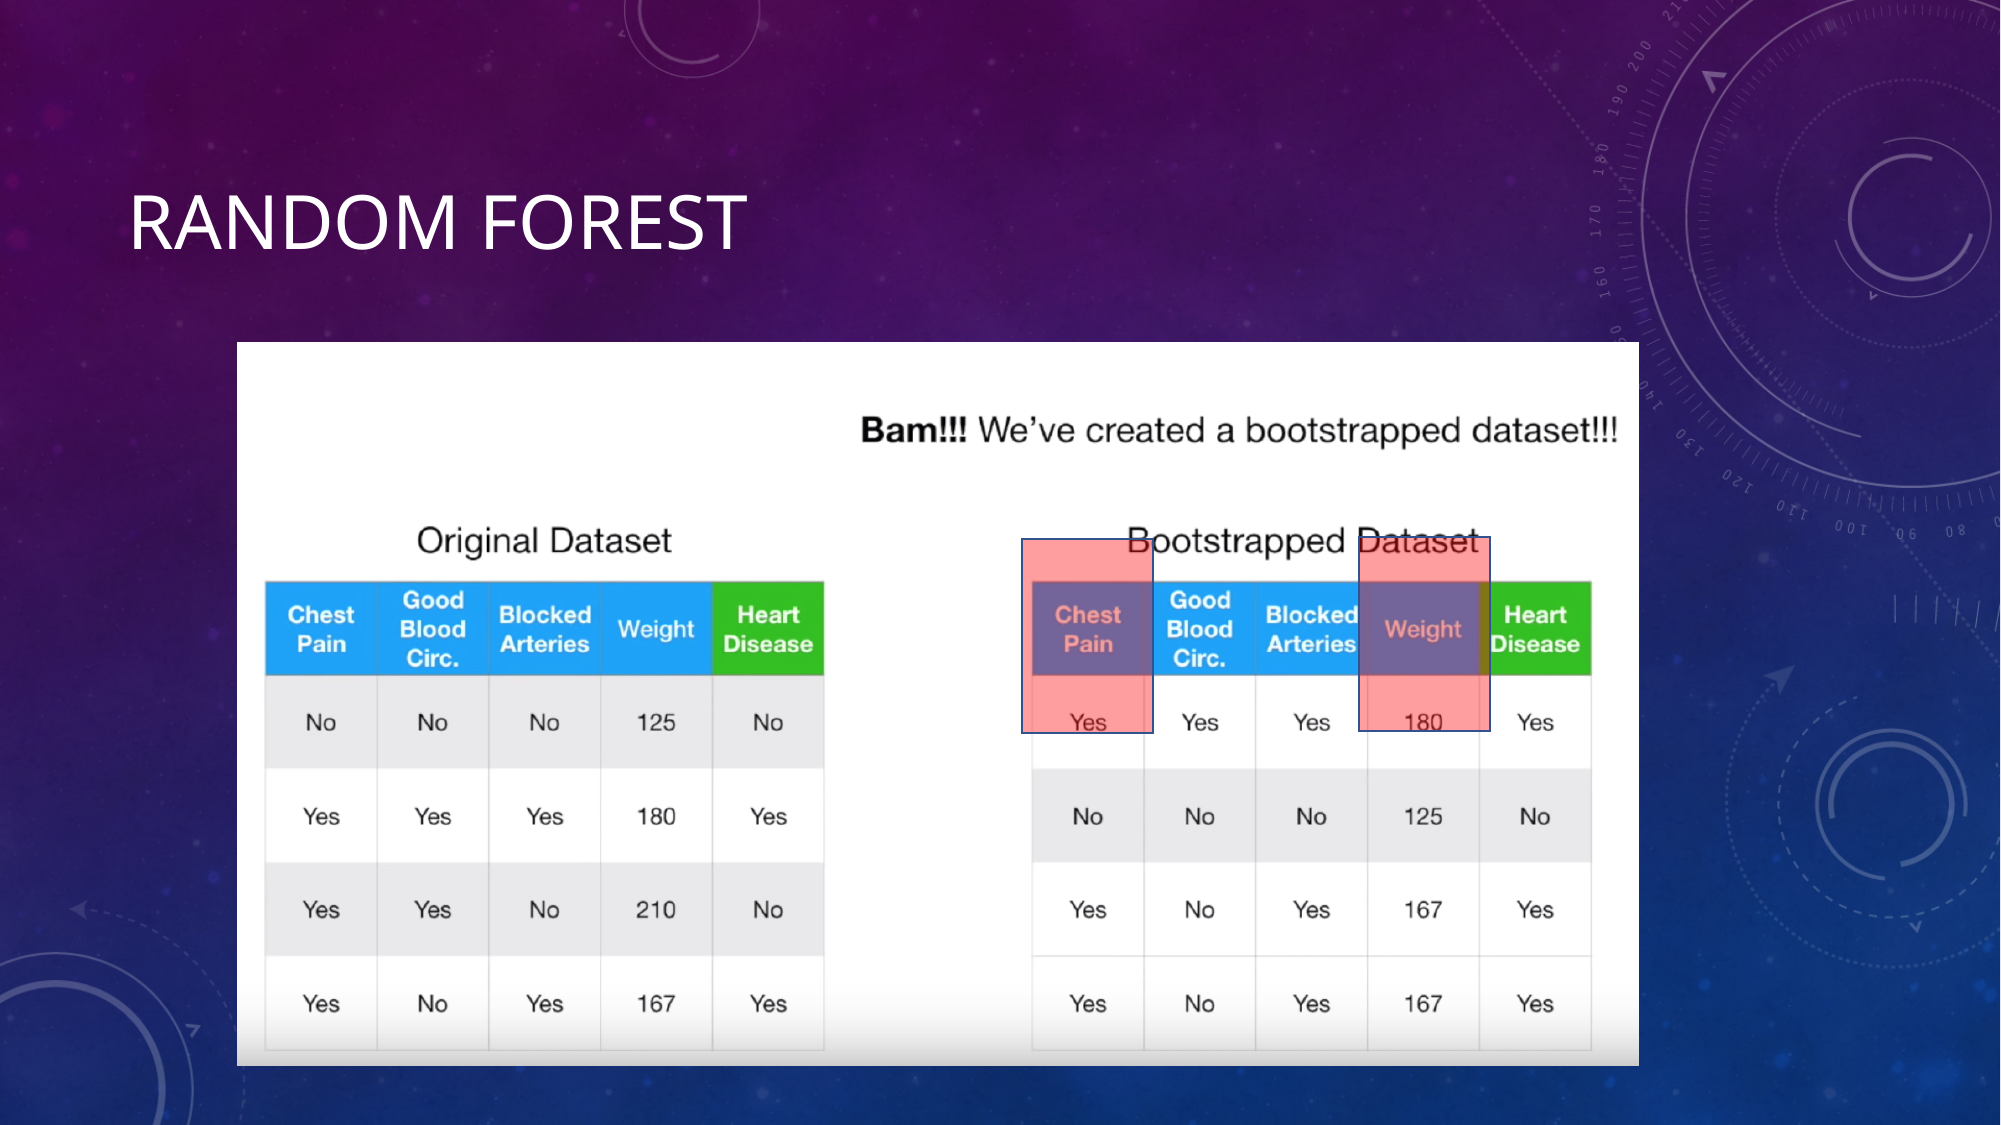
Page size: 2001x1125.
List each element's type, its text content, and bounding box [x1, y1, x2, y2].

title Random Forest [112, 99, 1775, 339]
picture [0, 0, 2001, 1125]
